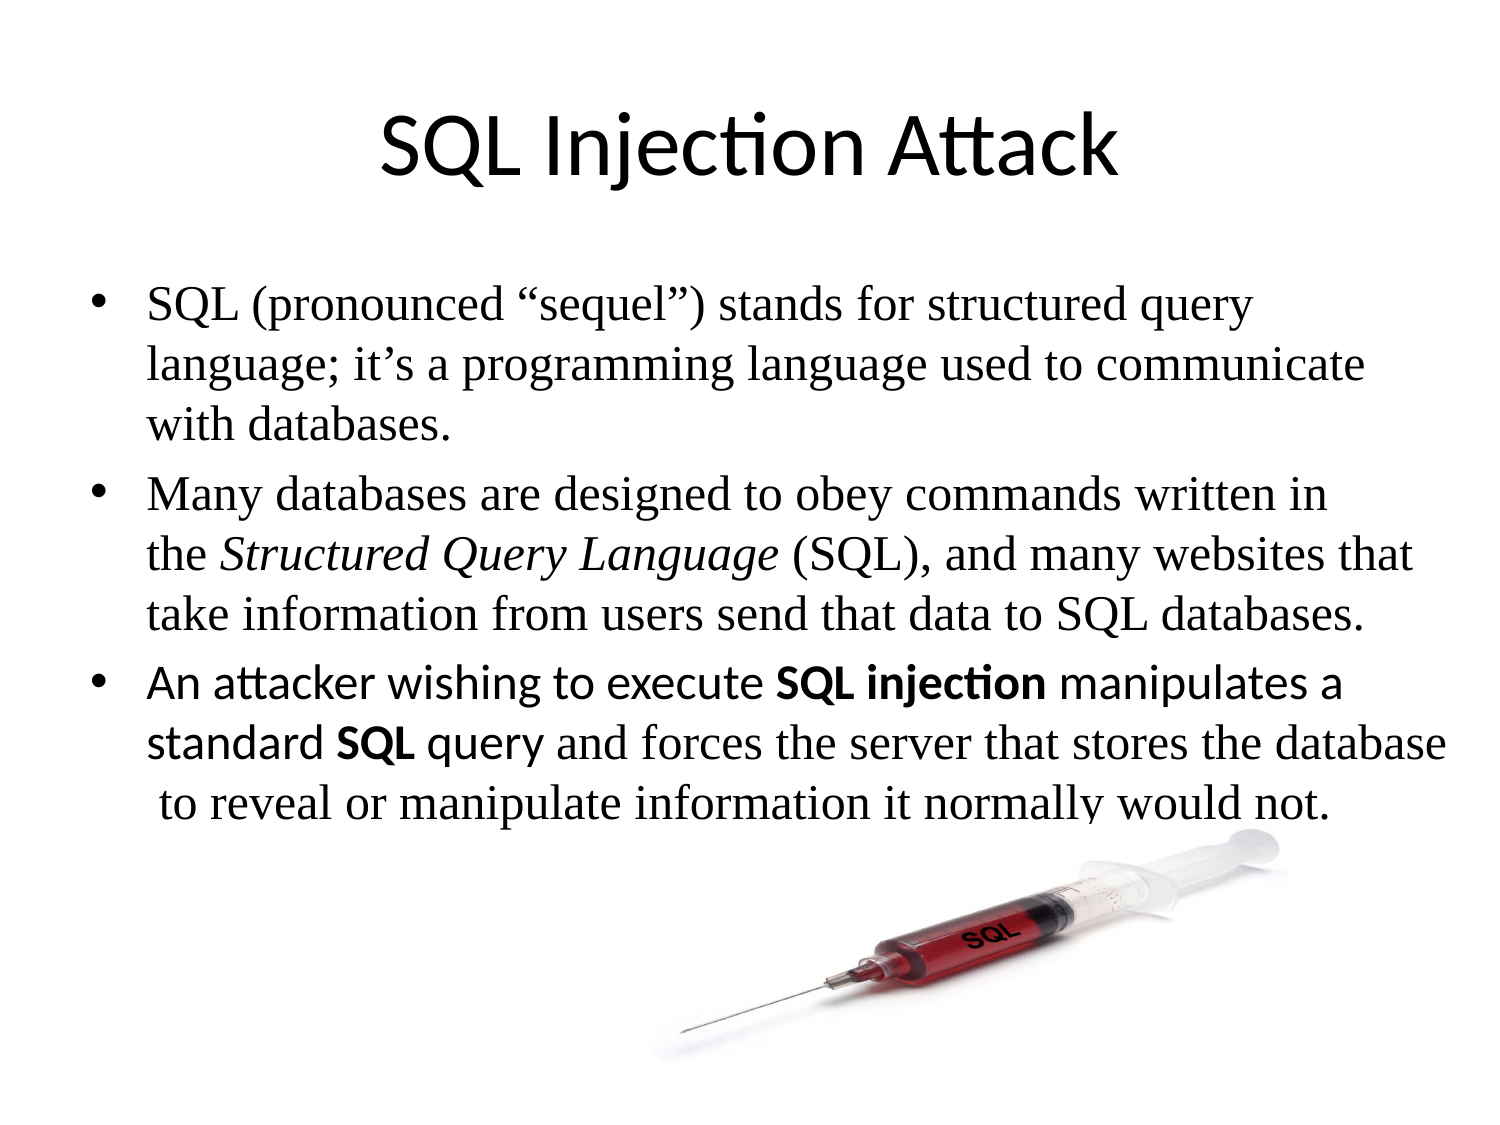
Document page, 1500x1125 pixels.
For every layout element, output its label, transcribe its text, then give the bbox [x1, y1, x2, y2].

picture [649, 824, 1288, 1063]
list SQL (pronounced “sequel”) stands for structured query language; it’s a programming language used to communicate with databases. Many databases are designed to obey commands written in the Structured Query Language (SQL), and many websites that take information from users send that data to SQL databases. An attacker wishing to execute SQL injection manipulates a standard SQL query and forces the server that stores the database to reveal or manipulate information it normally would not. [75, 262, 1475, 1005]
title SQL Injection Attack [75, 45, 1425, 233]
